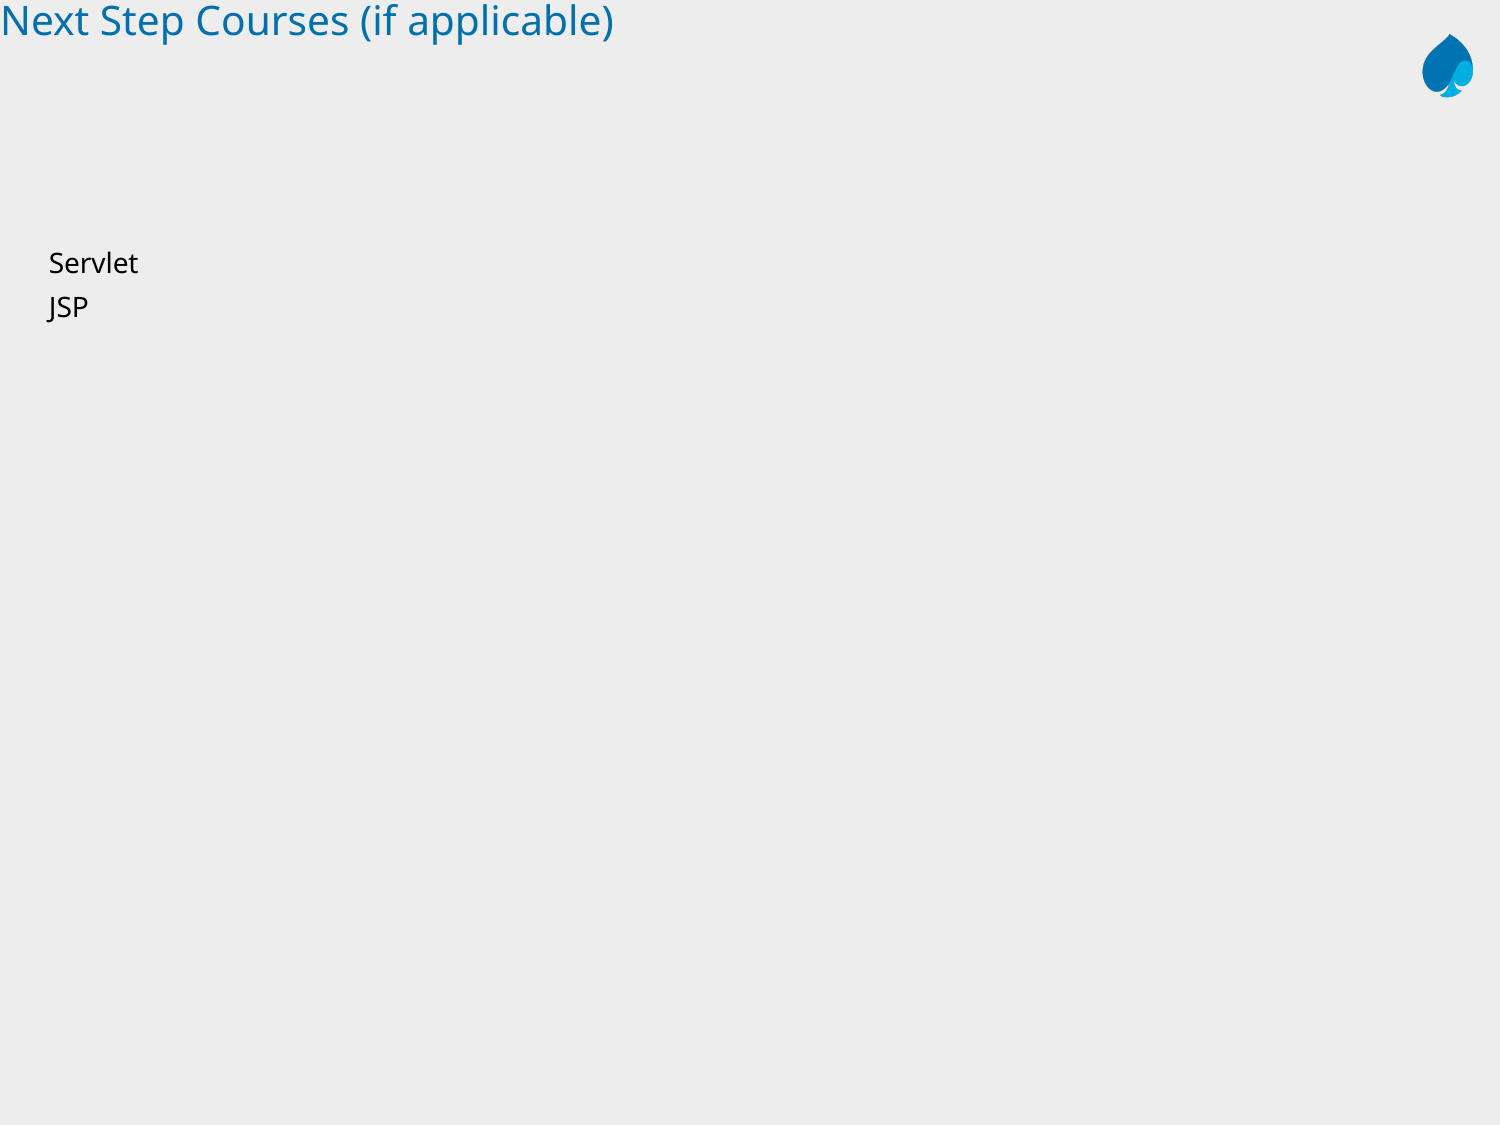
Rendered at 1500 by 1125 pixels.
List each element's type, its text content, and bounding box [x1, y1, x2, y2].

title Next Step Courses (if applicable) [0, 0, 1500, 165]
list Servlet JSP [48, 245, 1500, 1007]
